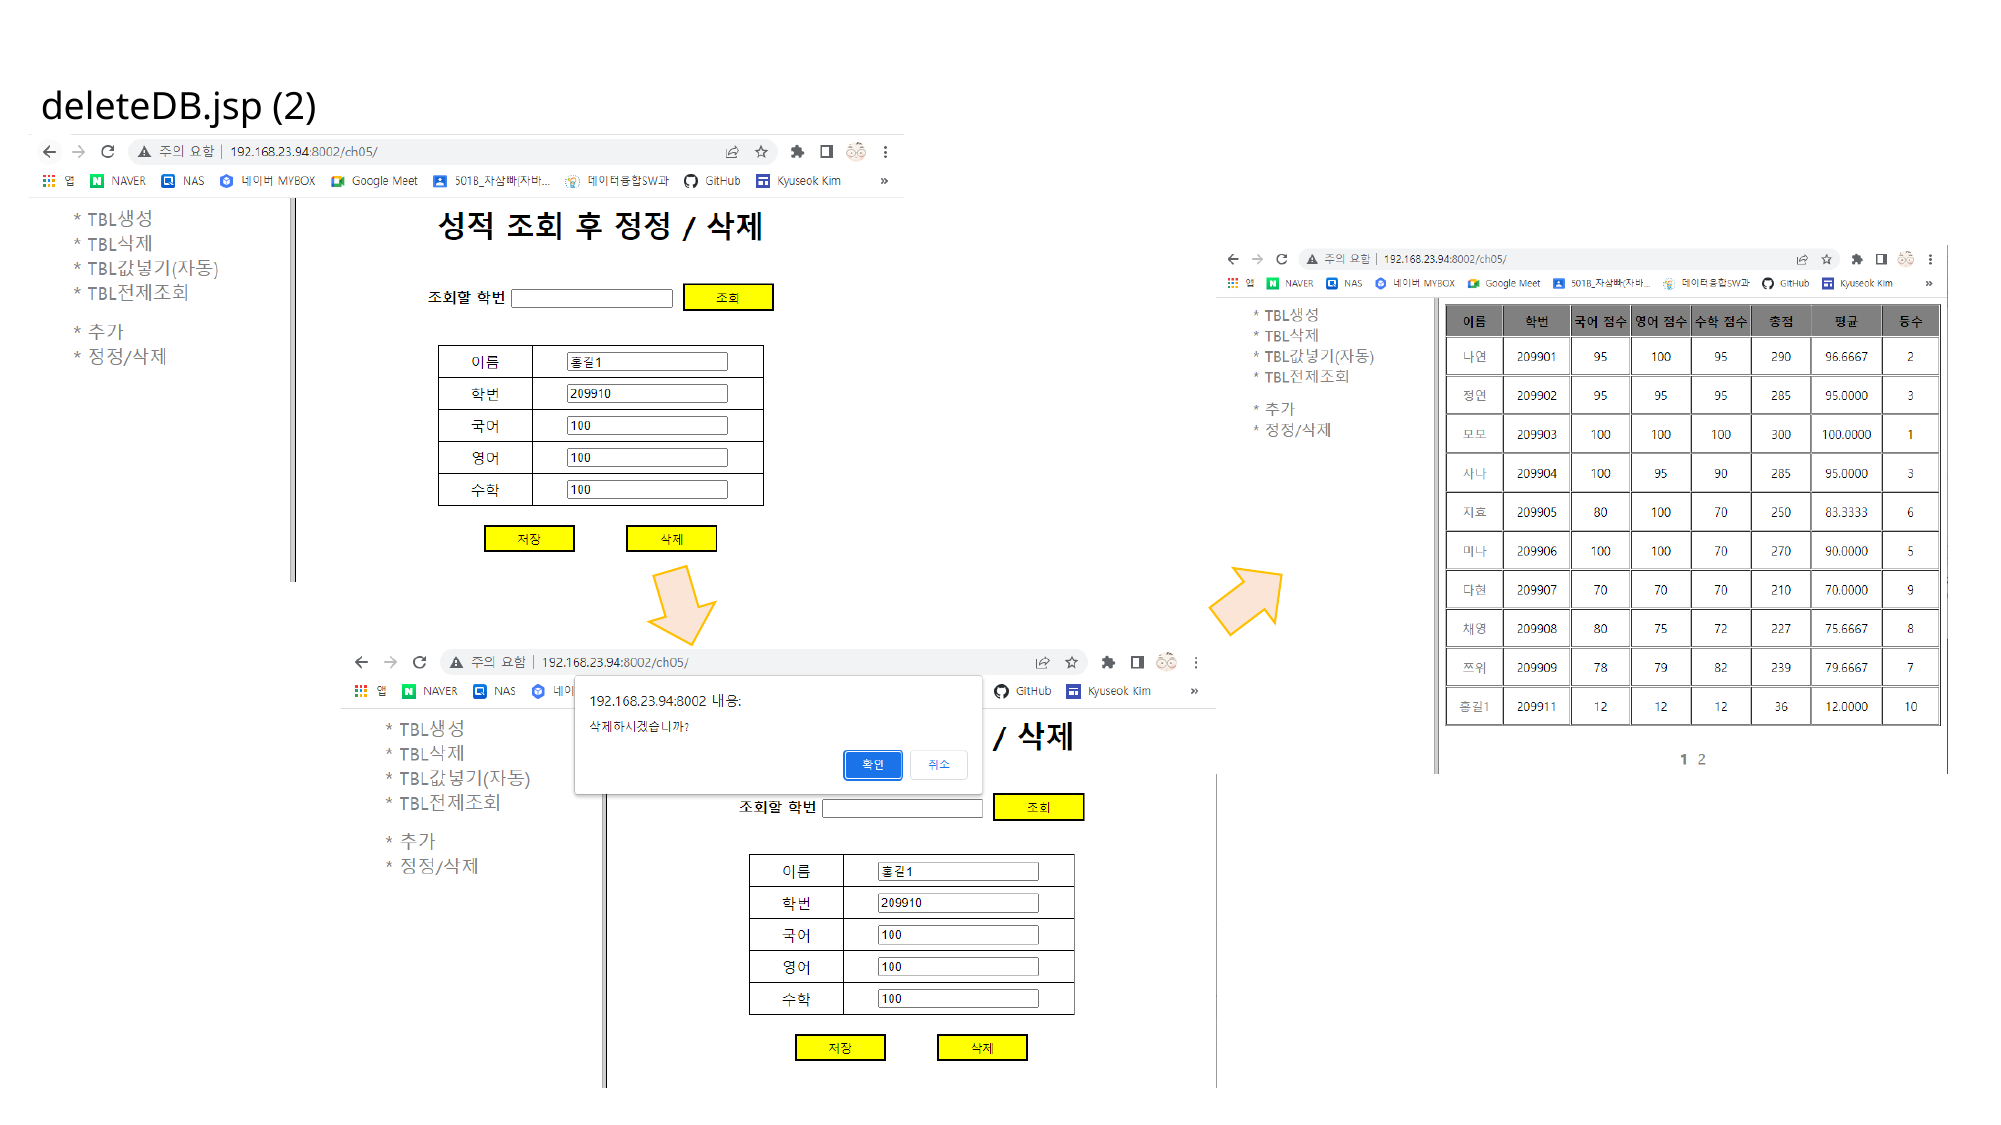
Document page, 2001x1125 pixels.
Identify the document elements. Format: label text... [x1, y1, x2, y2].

text_box [646, 582, 718, 647]
picture [341, 245, 1948, 1088]
text_box deleteDB.jsp (2) [26, 74, 332, 134]
text_box [1208, 602, 1215, 617]
picture [29, 134, 904, 582]
